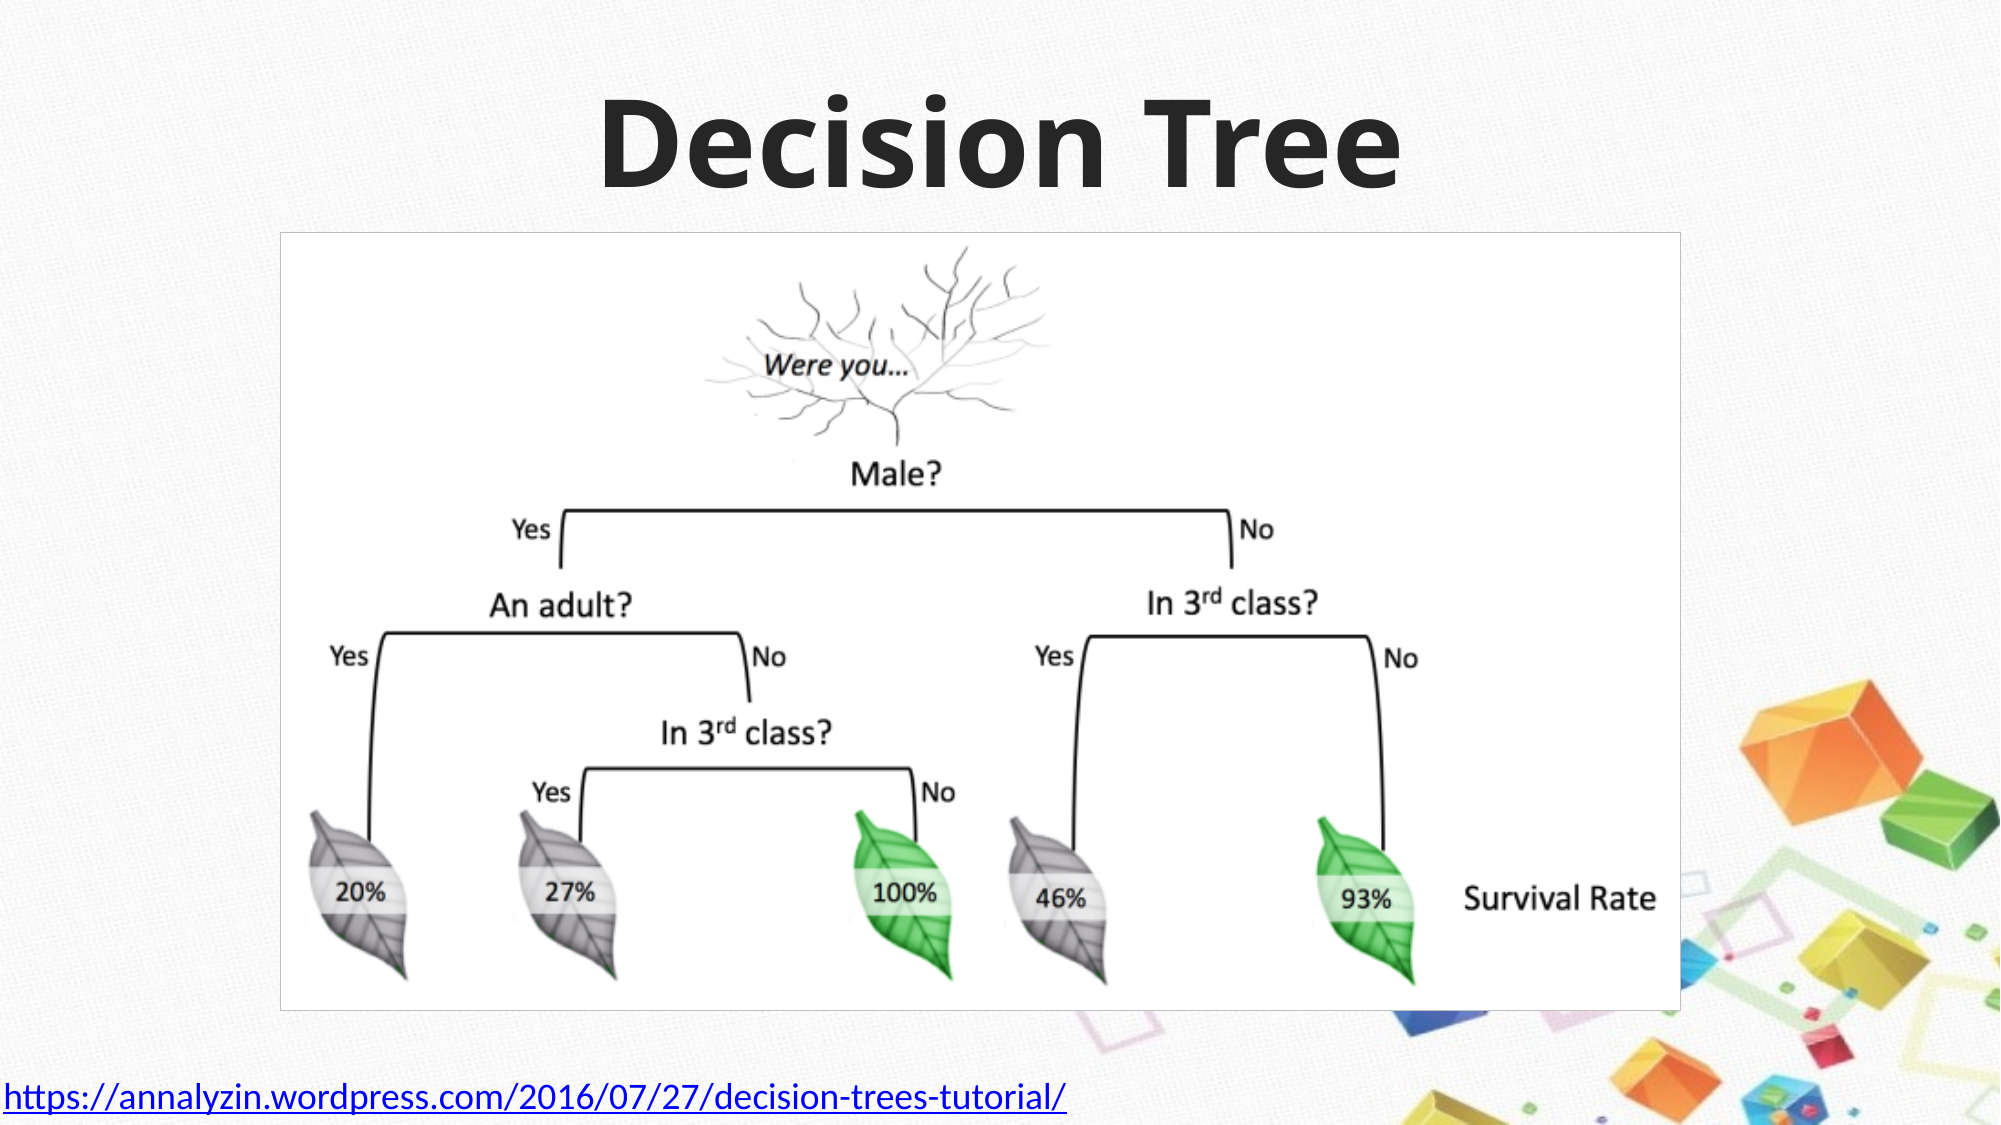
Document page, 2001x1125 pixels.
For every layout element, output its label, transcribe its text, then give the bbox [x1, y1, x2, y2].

text_box https://annalyzin.wordpress.com/2016/07/27/decision-trees-tutorial/ [0, 1064, 1100, 1125]
picture [280, 232, 1681, 1012]
title Decision Tree [99, 45, 1900, 233]
